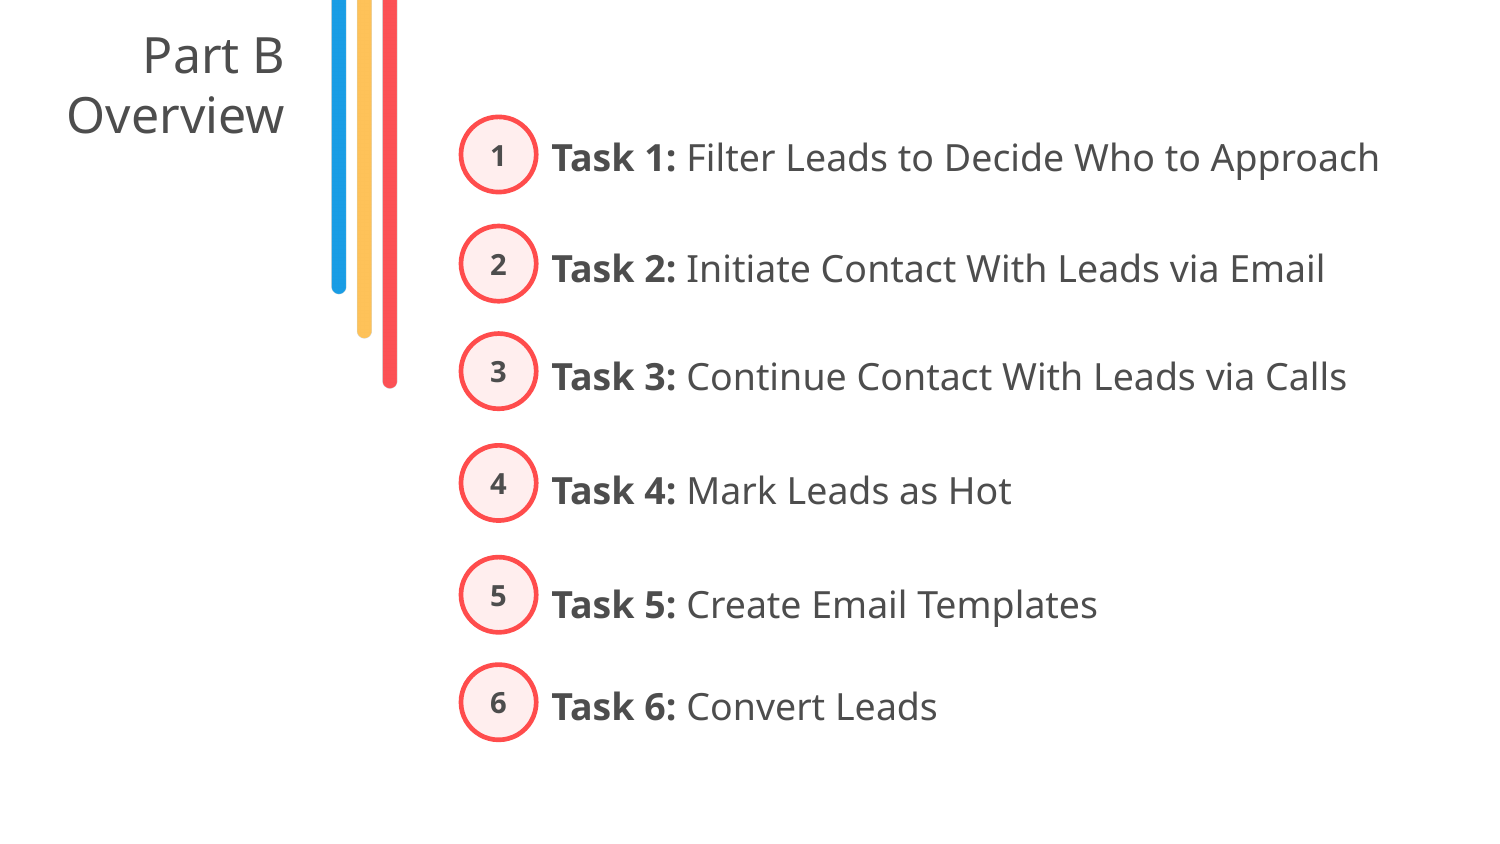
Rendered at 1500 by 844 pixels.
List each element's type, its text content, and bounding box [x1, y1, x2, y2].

text_box 3 [460, 333, 536, 409]
text_box Task 1: Filter Leads to Decide Who to Approach [536, 110, 1425, 196]
text_box 2 [461, 269, 536, 302]
text_box 6 [460, 664, 536, 740]
title Part B Overview [19, 8, 301, 293]
text_box 4 [460, 445, 536, 521]
text_box Task 3: Continue Contact With Leads via Calls [536, 329, 1425, 415]
picture [155, 0, 562, 404]
text_box 5 [460, 557, 536, 633]
text_box Task 5: Create Email Templates [536, 557, 1425, 643]
text_box 1 [463, 116, 535, 142]
text_box Task 4: Mark Leads as Hot [536, 443, 1425, 529]
text_box Task 2: Initiate Contact With Leads via Email [536, 221, 1425, 307]
text_box Task 6: Convert Leads [536, 659, 1425, 745]
